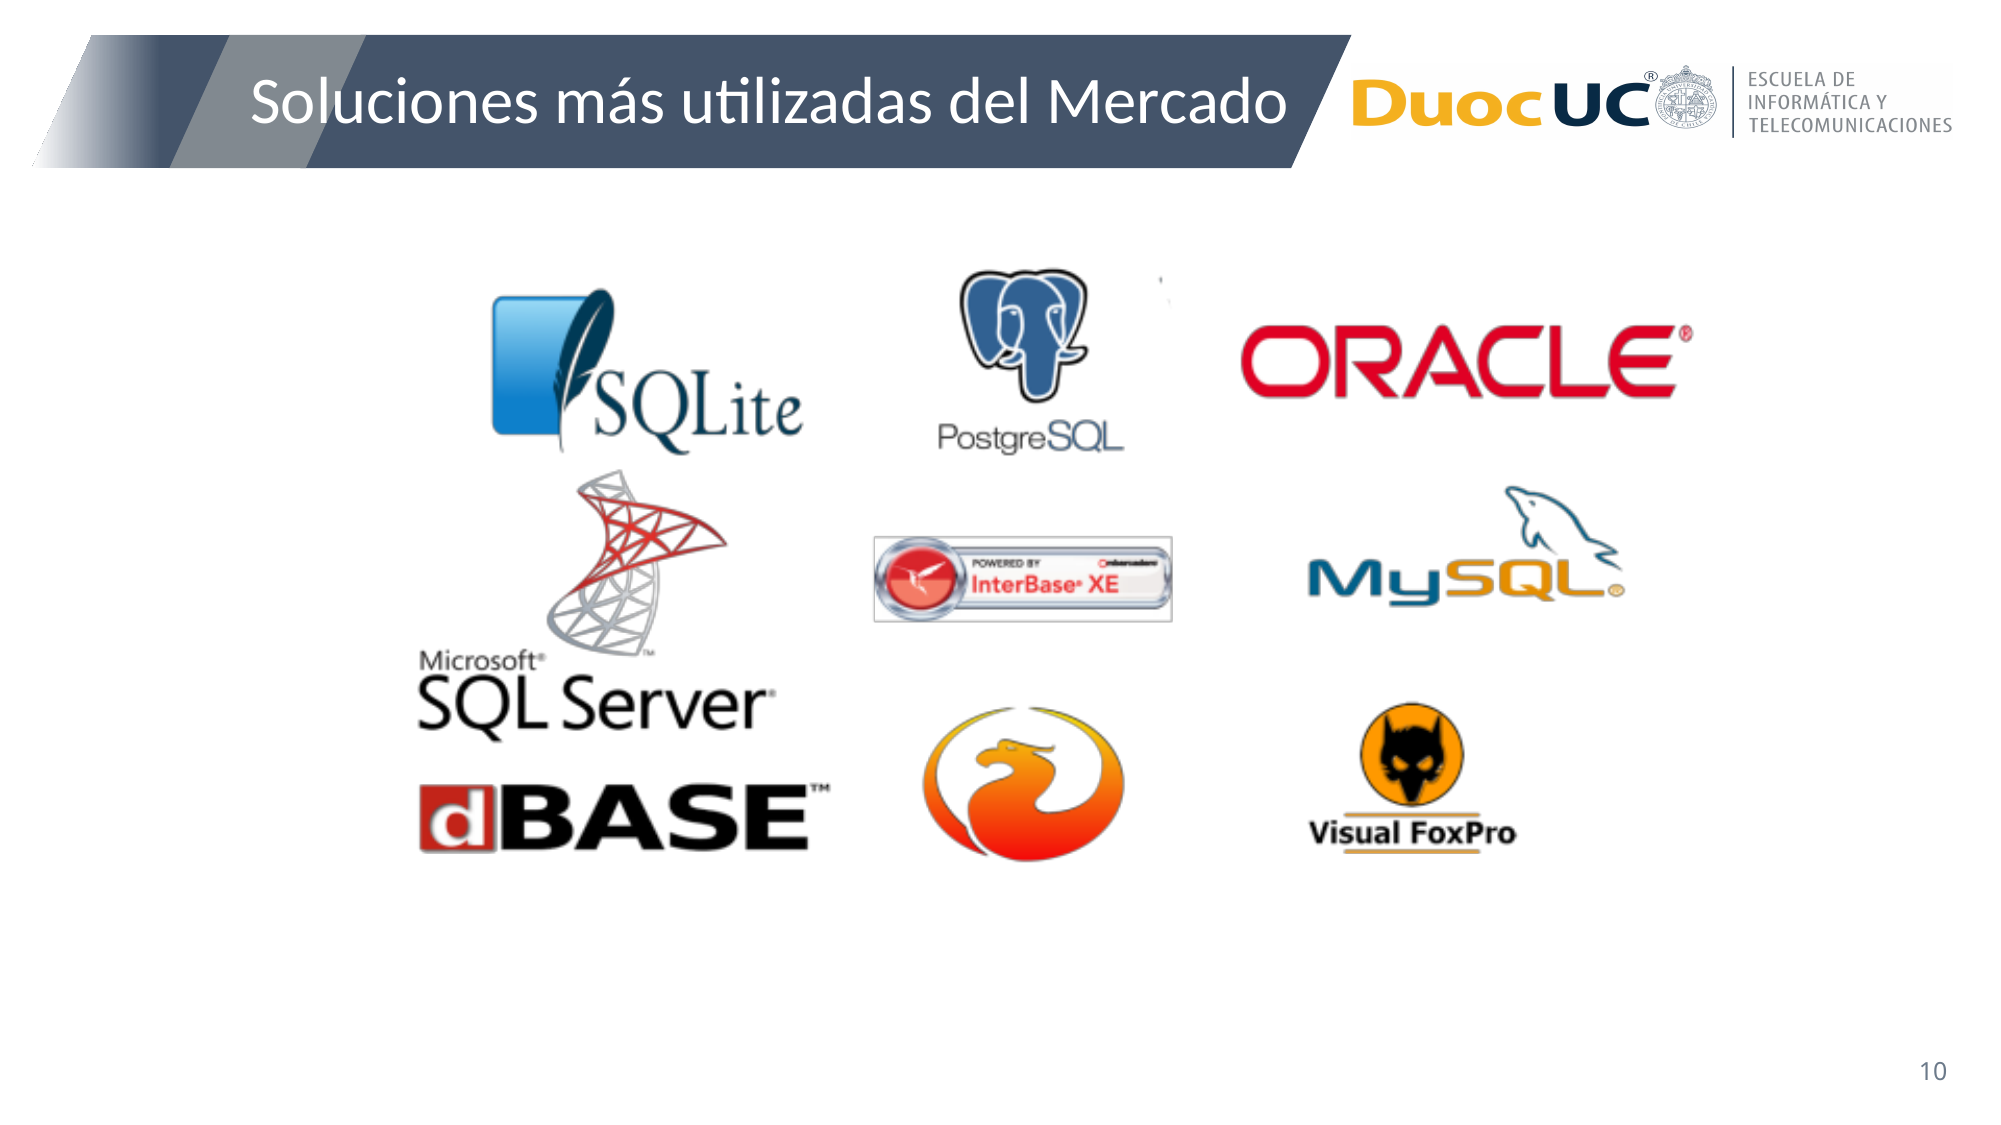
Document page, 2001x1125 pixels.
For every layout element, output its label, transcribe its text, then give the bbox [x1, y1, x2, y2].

title Soluciones más utilizadas del Mercado [235, 34, 1324, 124]
picture [235, 63, 1953, 1001]
